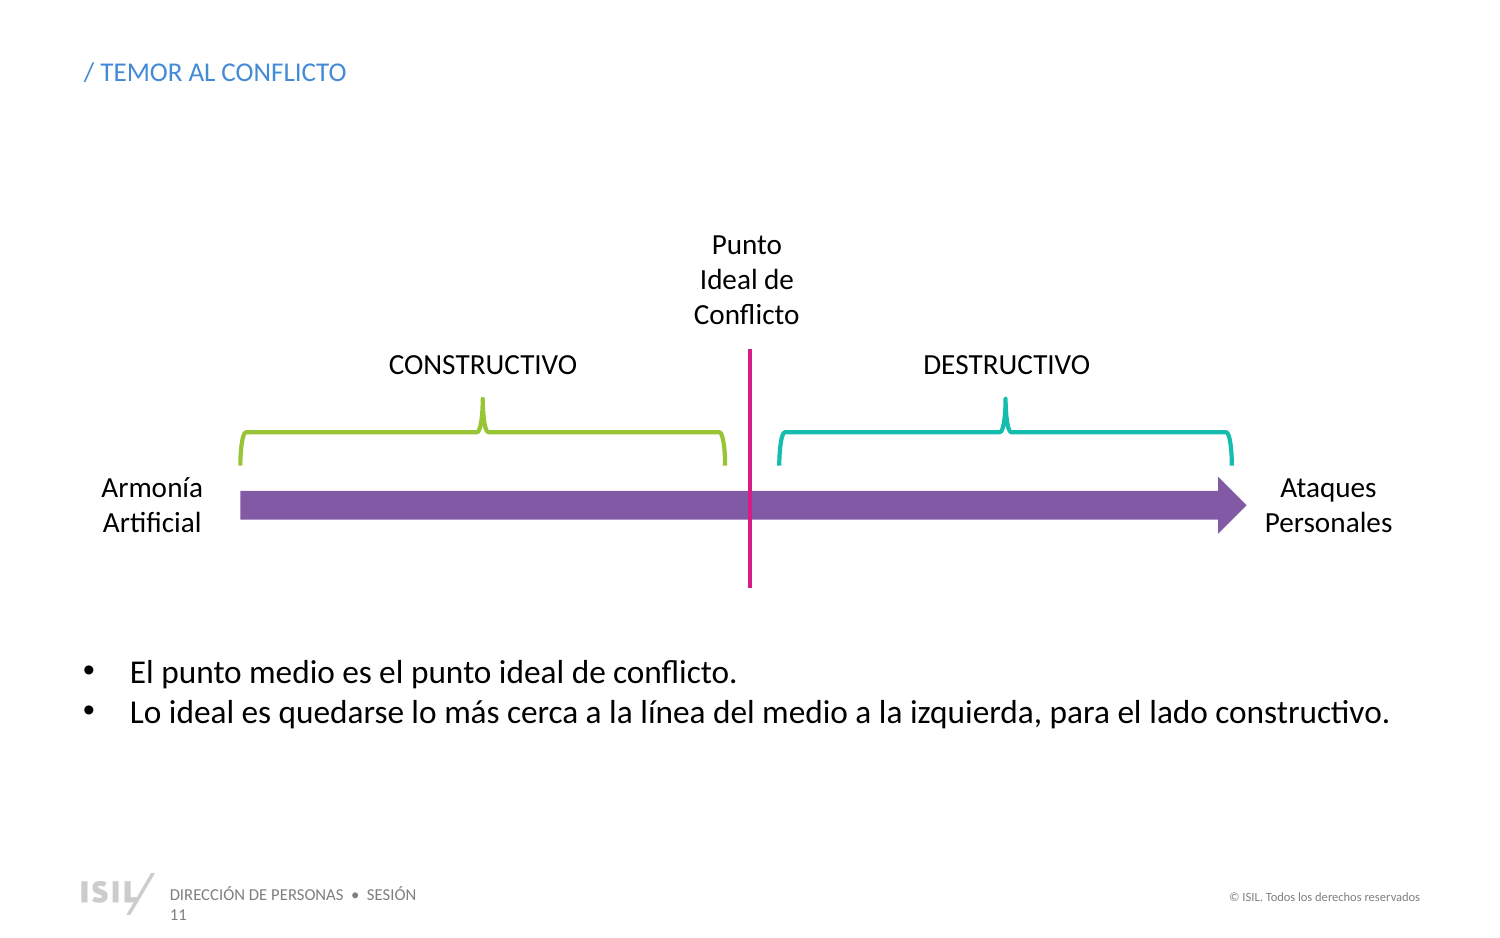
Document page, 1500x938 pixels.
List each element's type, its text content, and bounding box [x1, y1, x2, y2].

text_box [754, 476, 1244, 534]
text_box [240, 490, 745, 520]
text_box CONSTRUCTIVO [305, 338, 662, 389]
text_box Ataques Personales [1244, 460, 1414, 546]
text_box El punto medio es el punto ideal de conflicto. Lo ideal es quedarse lo más cerca a la línea del medio a la izquierda, para el lado constructivo. [83, 650, 1418, 731]
text_box [240, 398, 726, 466]
text_box [779, 398, 1232, 466]
text_box DESTRUCTIVO [828, 338, 1185, 389]
text_box Armonía Artificial [70, 460, 234, 546]
text_box Punto Ideal de Conflicto [665, 218, 829, 339]
text_box / TEMOR AL CONFLICTO [83, 54, 1137, 87]
